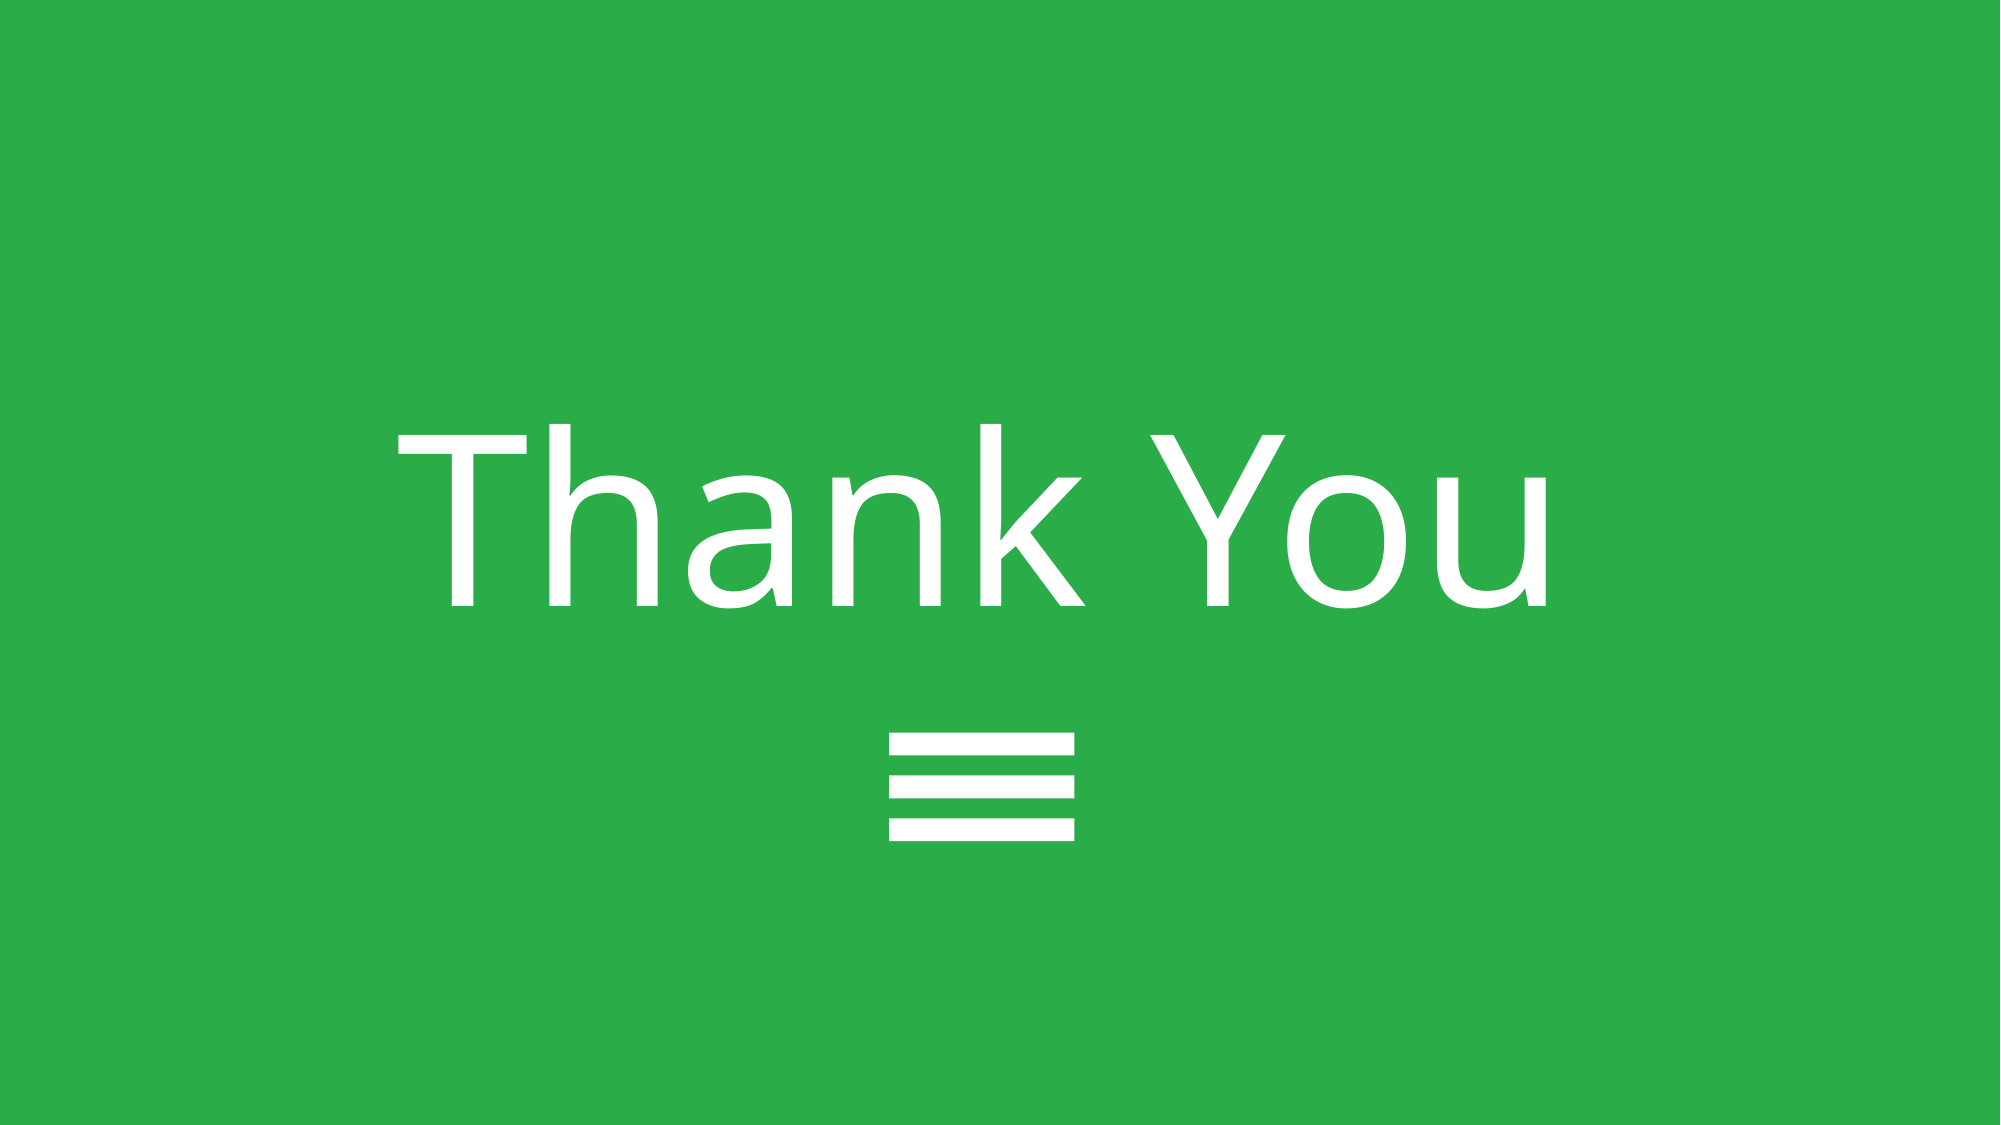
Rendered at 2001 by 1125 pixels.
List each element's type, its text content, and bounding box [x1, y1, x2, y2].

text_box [889, 732, 1075, 842]
text_box Thank You [141, 215, 1822, 662]
